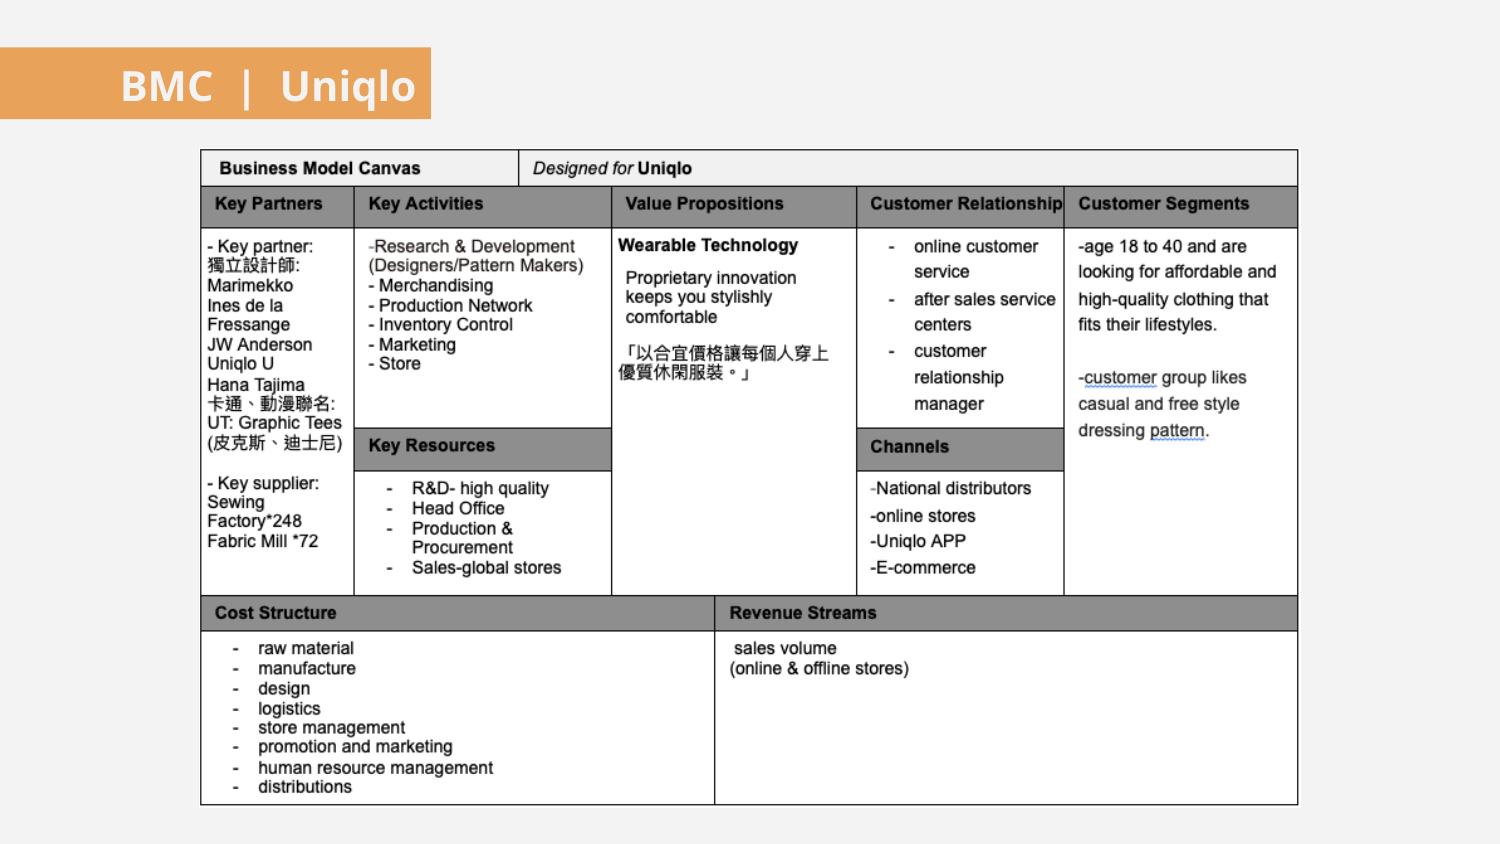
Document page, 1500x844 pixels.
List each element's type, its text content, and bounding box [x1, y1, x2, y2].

text_box BMC | Uniqlo [104, 56, 461, 112]
picture [199, 148, 1301, 808]
text_box [0, 45, 433, 121]
